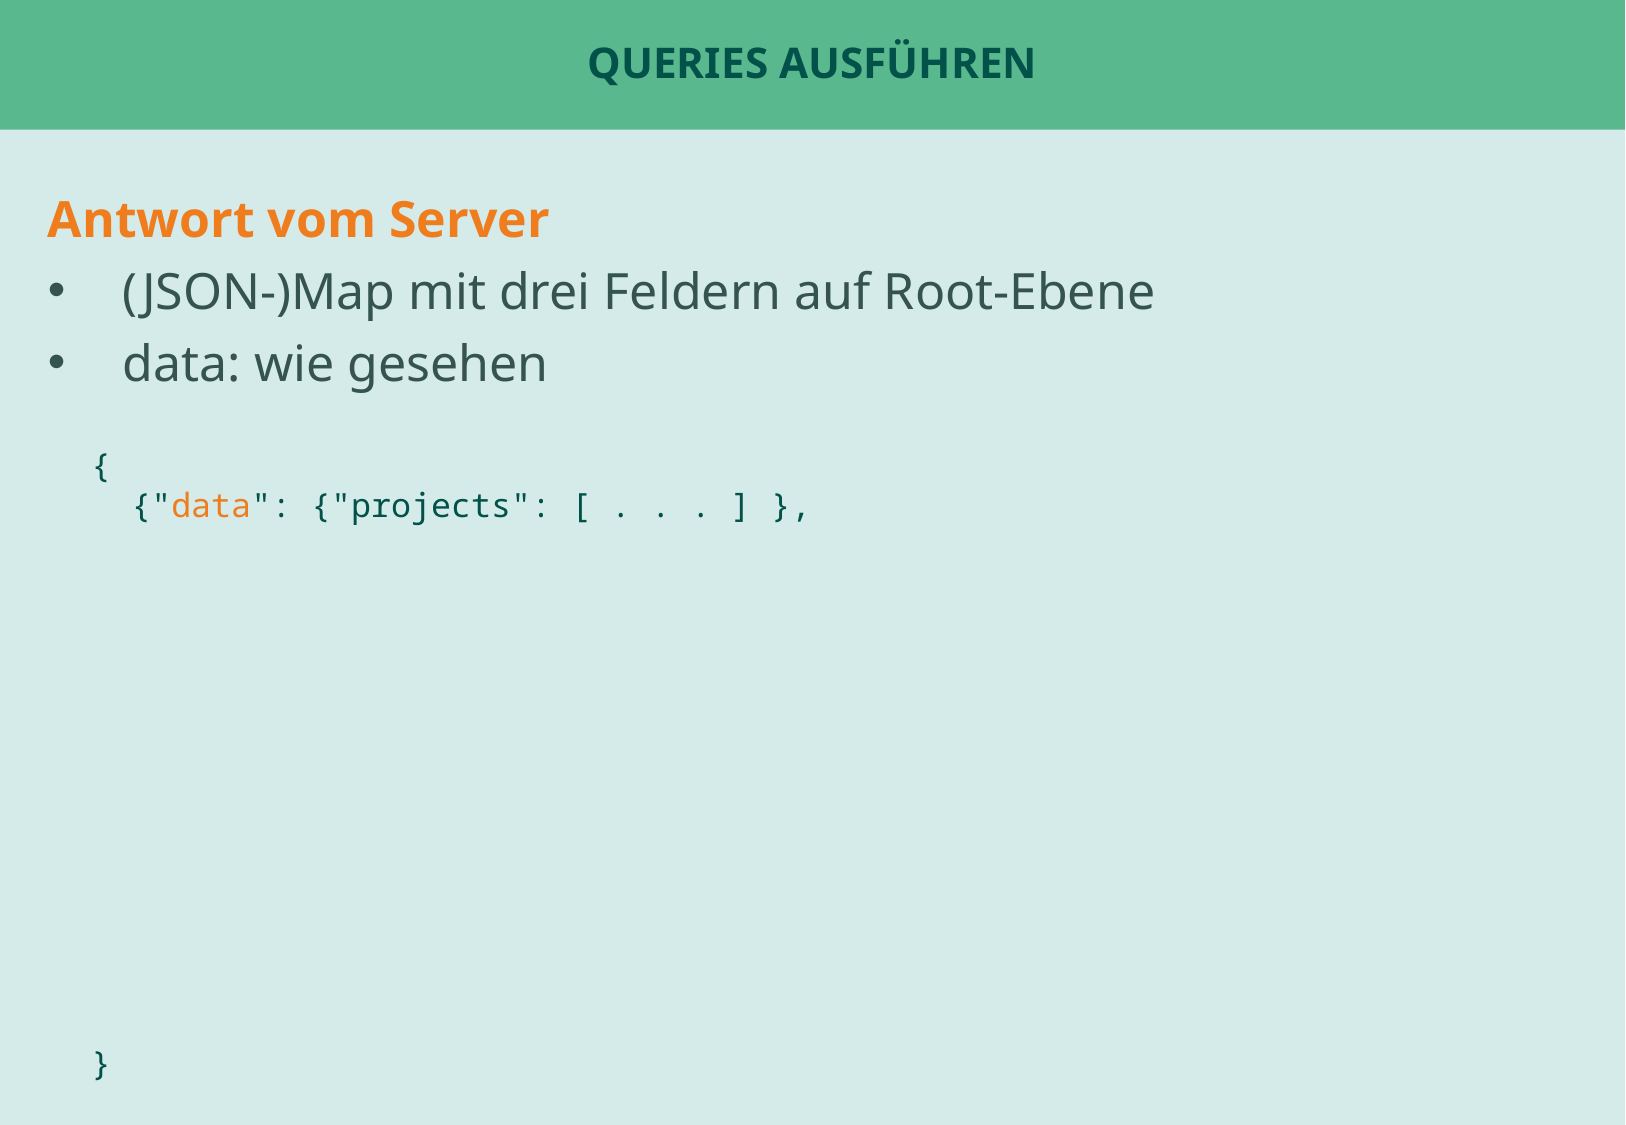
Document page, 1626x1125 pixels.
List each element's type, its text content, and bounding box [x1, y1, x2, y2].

text_box { {"data": {"projects": [ . . . ] }, } [76, 396, 1503, 1090]
text_box Antwort vom Server (JSON-)Map mit drei Feldern auf Root-Ebene data: wie gesehen [33, 168, 1592, 399]
title Queries ausführen [0, 0, 1625, 130]
